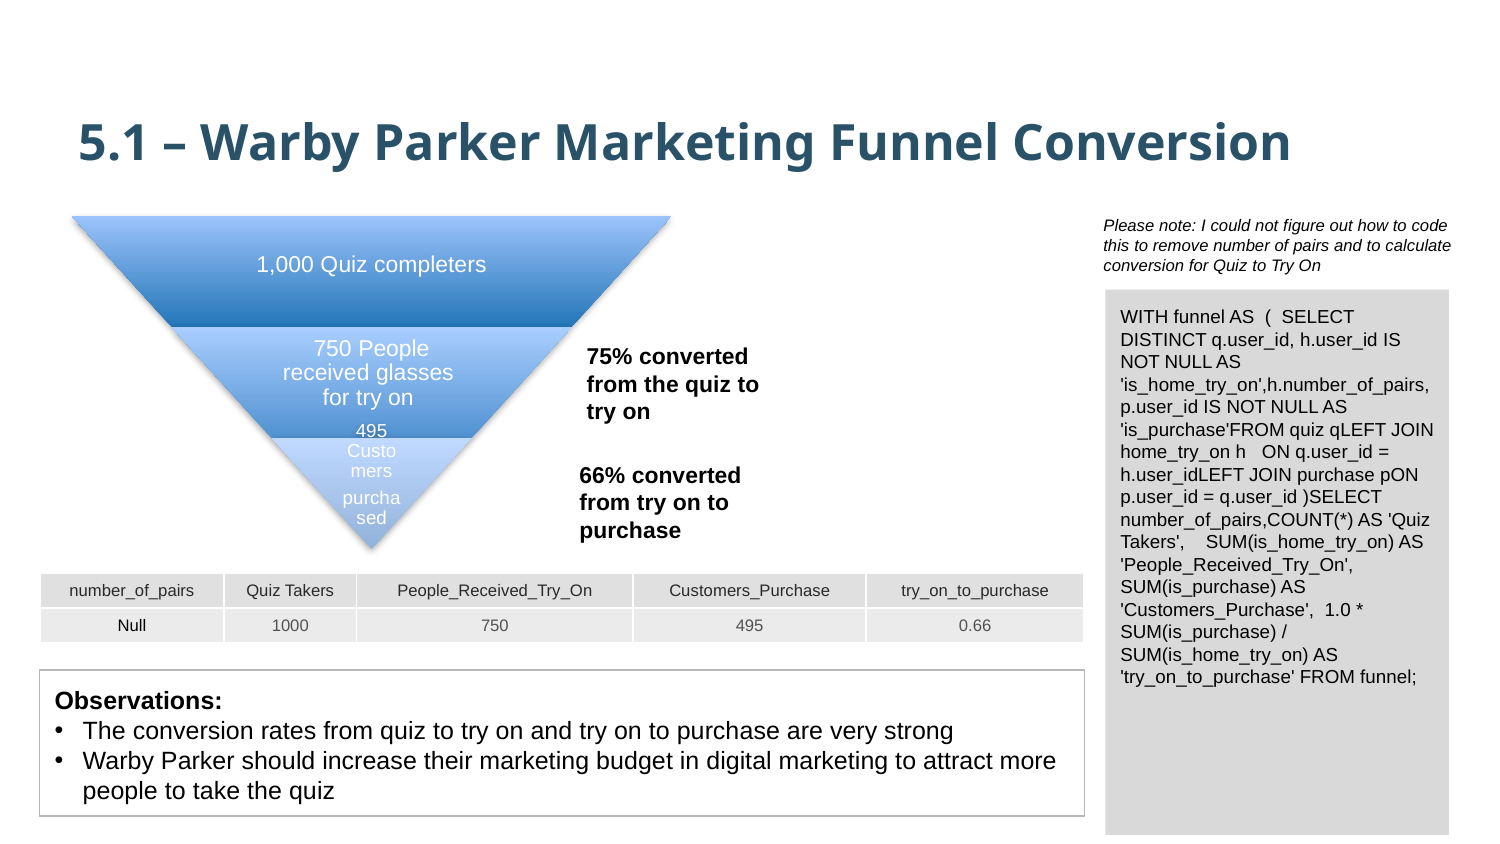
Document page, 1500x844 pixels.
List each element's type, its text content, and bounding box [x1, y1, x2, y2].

text_box 75% converted from the quiz to try on [676, 334, 801, 432]
table_header Customers_Purchase [634, 574, 865, 607]
table_cell 495 [634, 609, 865, 642]
table_header try_on_to_purchase [867, 574, 1083, 607]
table_cell 0.66 [867, 609, 1083, 642]
table_cell Null [41, 609, 223, 642]
table_cell 1000 [225, 609, 356, 642]
text_box WITH funnel AS ( SELECT DISTINCT q.user_id, h.user_id IS NOT NULL AS 'is_home_try_on',h.number_of_pairs, p.user_id IS NOT NULL AS 'is_purchase'FROM quiz qLEFT JOIN home_try_on h ON q.user_id = h.user_idLEFT JOIN purchase pON p.user_id = q.user_id )SELECT number_of_pairs,COUNT(*) AS 'Quiz Takers', SUM(is_home_try_on) AS 'People_Received_Try_On', SUM(is_purchase) AS 'Customers_Purchase', 1.0 * SUM(is_purchase) / SUM(is_home_try_on) AS 'try_on_to_purchase' FROM funnel; [1105, 289, 1449, 835]
text_box 5.1 – Warby Parker Marketing Funnel Conversion [51, 48, 1449, 186]
table_header People_Received_Try_On [357, 574, 632, 607]
table_header Quiz Takers [225, 574, 356, 607]
text_box 66% converted from try on to purchase [676, 452, 794, 550]
text_box Please note: I could not figure out how to code this to remove number of pairs and to calculate conversion for Quiz to Try On [1088, 207, 1480, 283]
table_cell 750 [357, 609, 632, 642]
text_box Observations: The conversion rates from quiz to try on and try on to purchase are very strong Warby Parker should increase their marketing budget in digital marketing to attract more people to take the quiz [39, 669, 1085, 817]
table_header number_of_pairs [41, 574, 223, 607]
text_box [71, 215, 672, 550]
